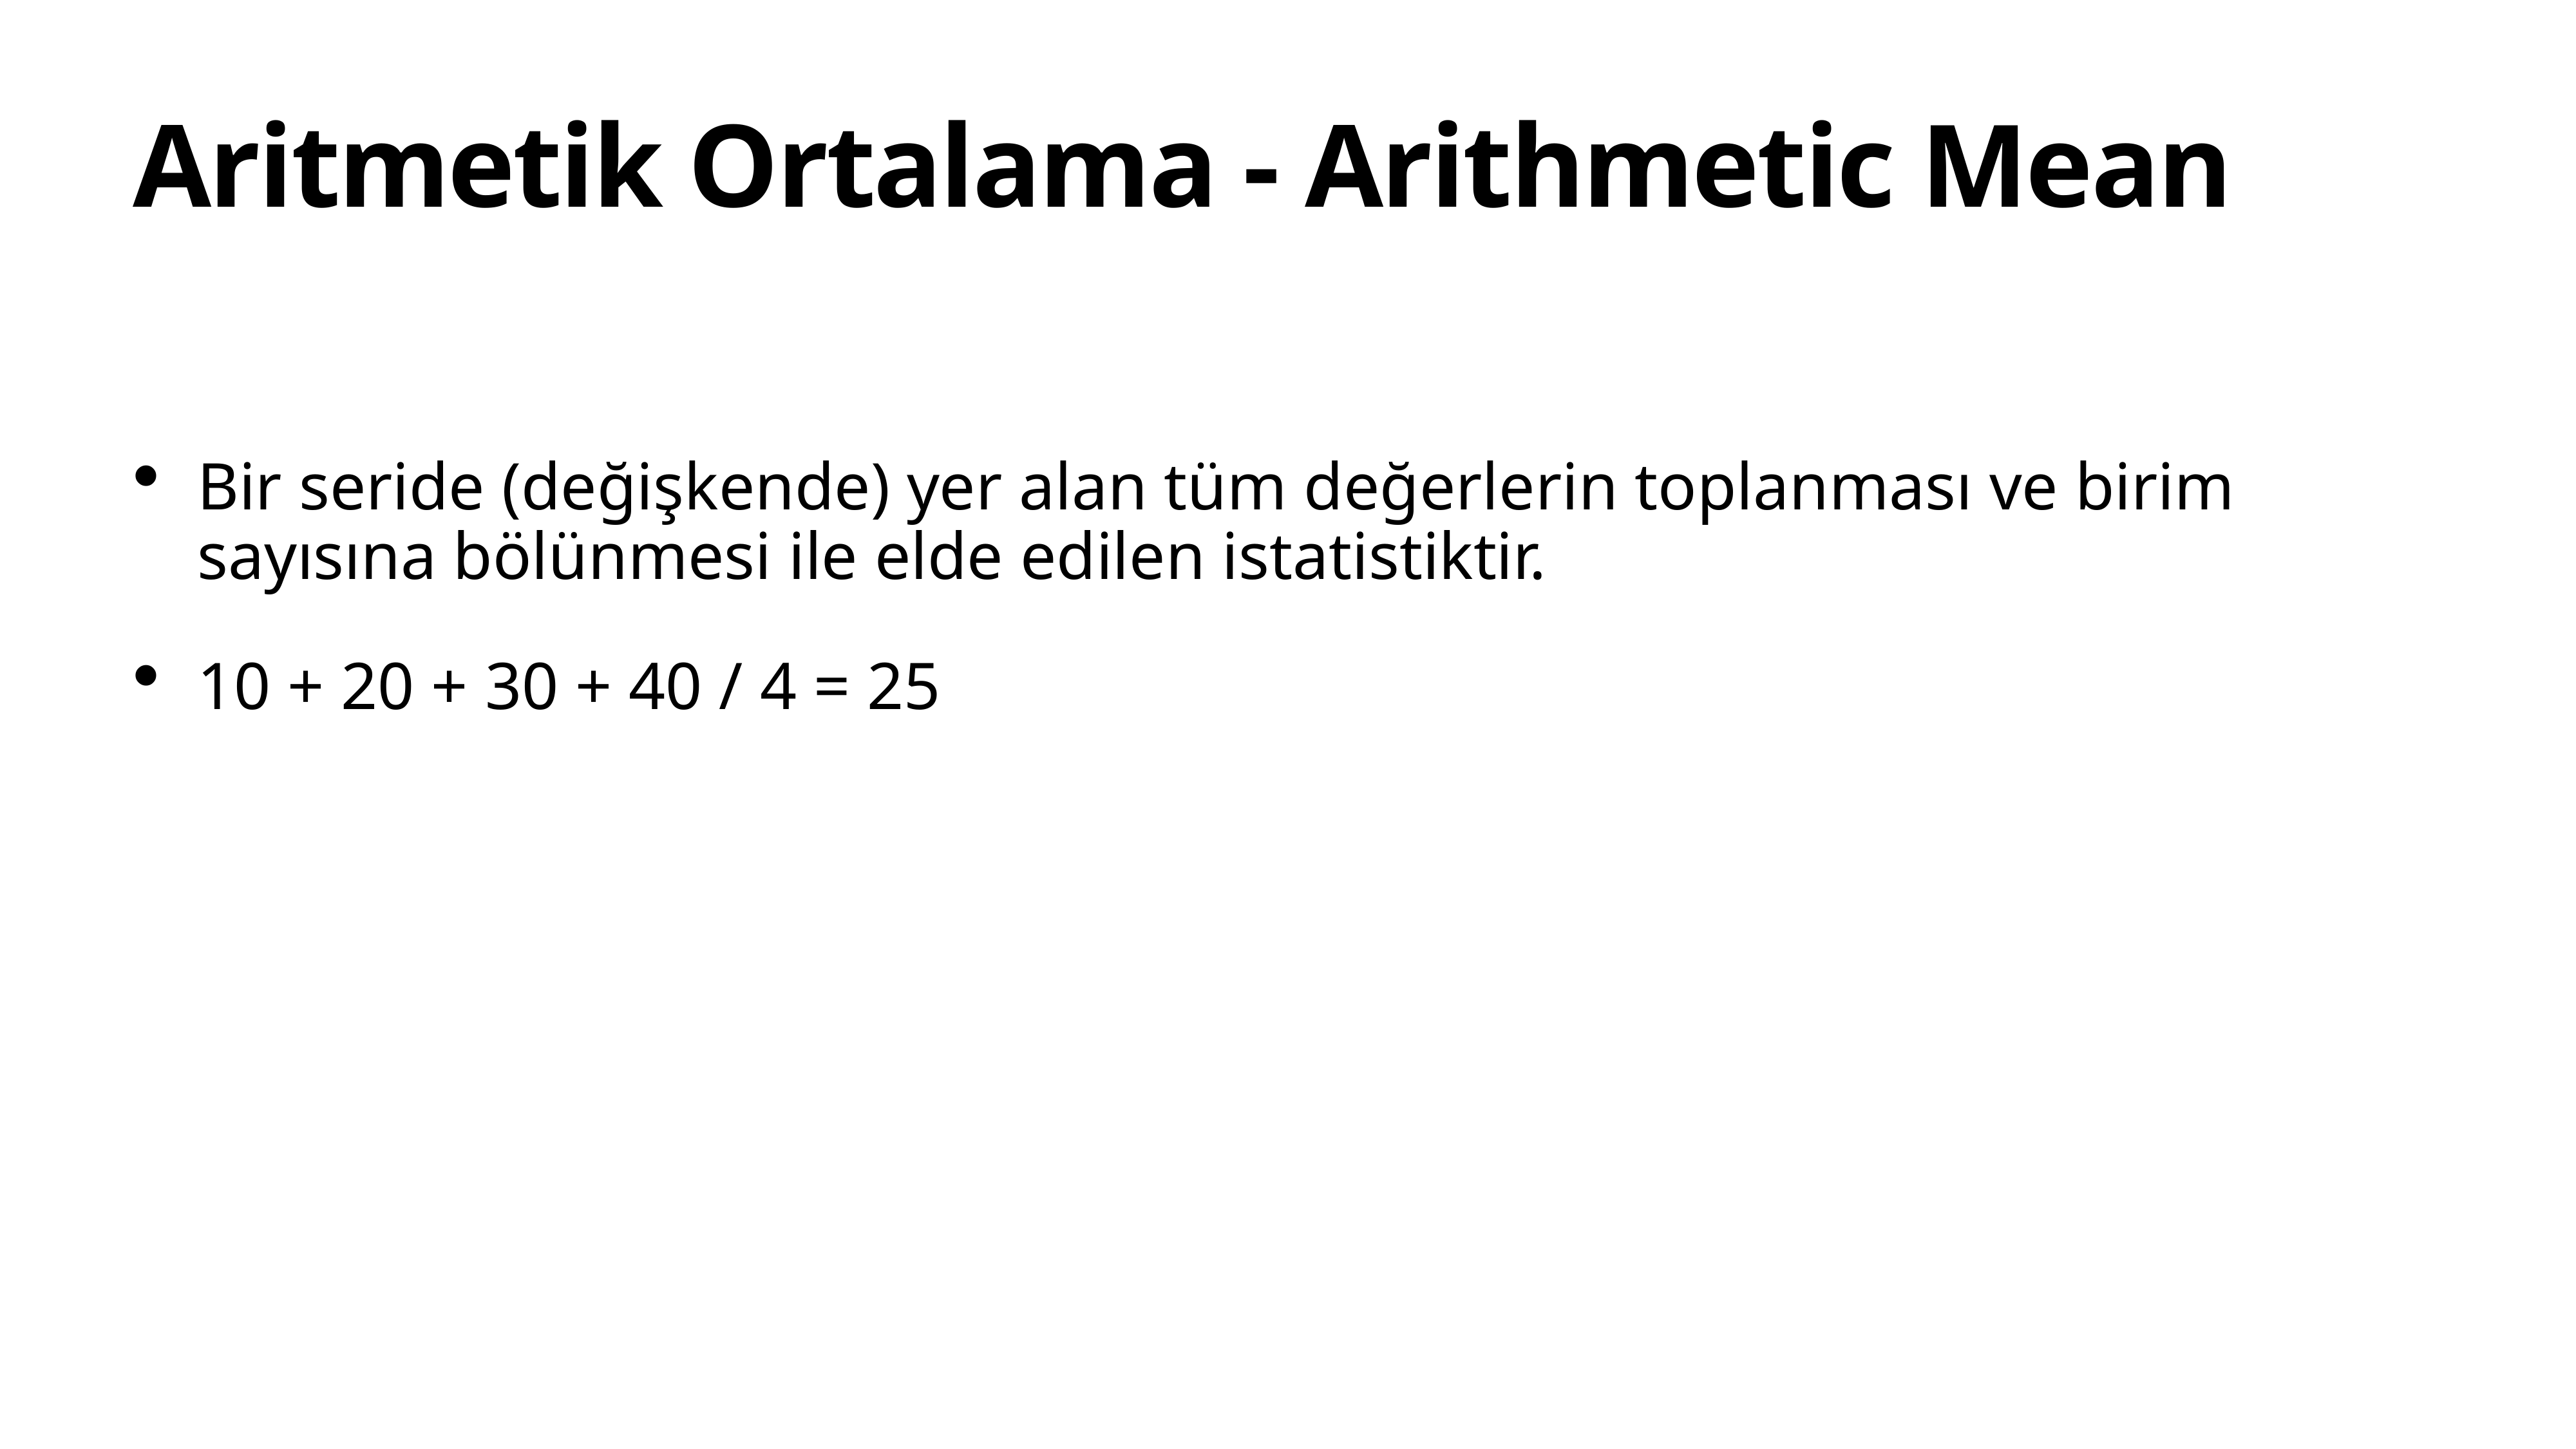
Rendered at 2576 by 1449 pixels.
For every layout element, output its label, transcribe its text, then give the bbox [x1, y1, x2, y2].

title Aritmetik Ortalama - Arithmetic Mean [127, 113, 2449, 266]
list Bir seride (değişkende) yer alan tüm değerlerin toplanması ve birim sayısına bölünmesi ile elde edilen istatistiktir. 10 + 20 + 30 + 40 / 4 = 25 [127, 448, 2449, 1321]
